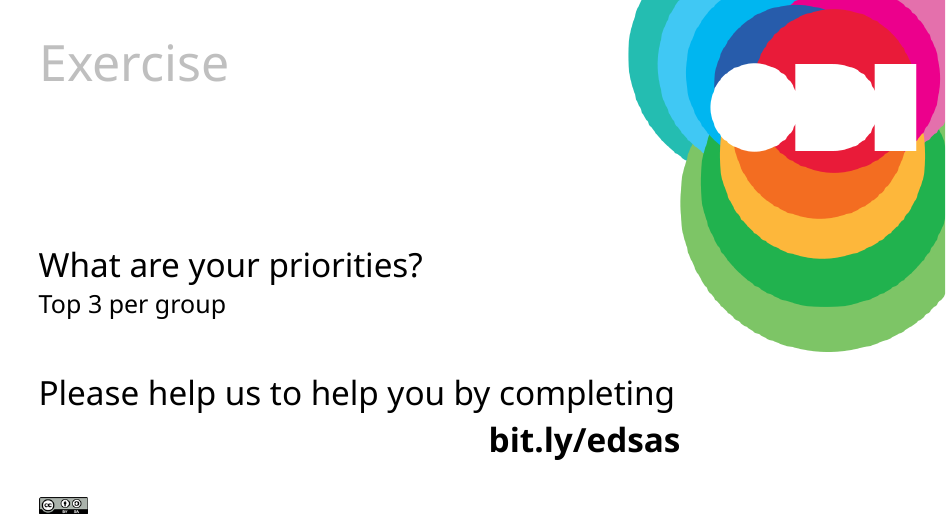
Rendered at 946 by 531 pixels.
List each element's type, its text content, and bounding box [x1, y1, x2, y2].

picture [458, 0, 718, 143]
list What are your priorities? Top 3 per group Please help us to help you by completing bit.ly/edsas [23, 143, 879, 462]
picture [711, 0, 946, 360]
title Exercise [24, 22, 600, 100]
picture [39, 497, 88, 514]
